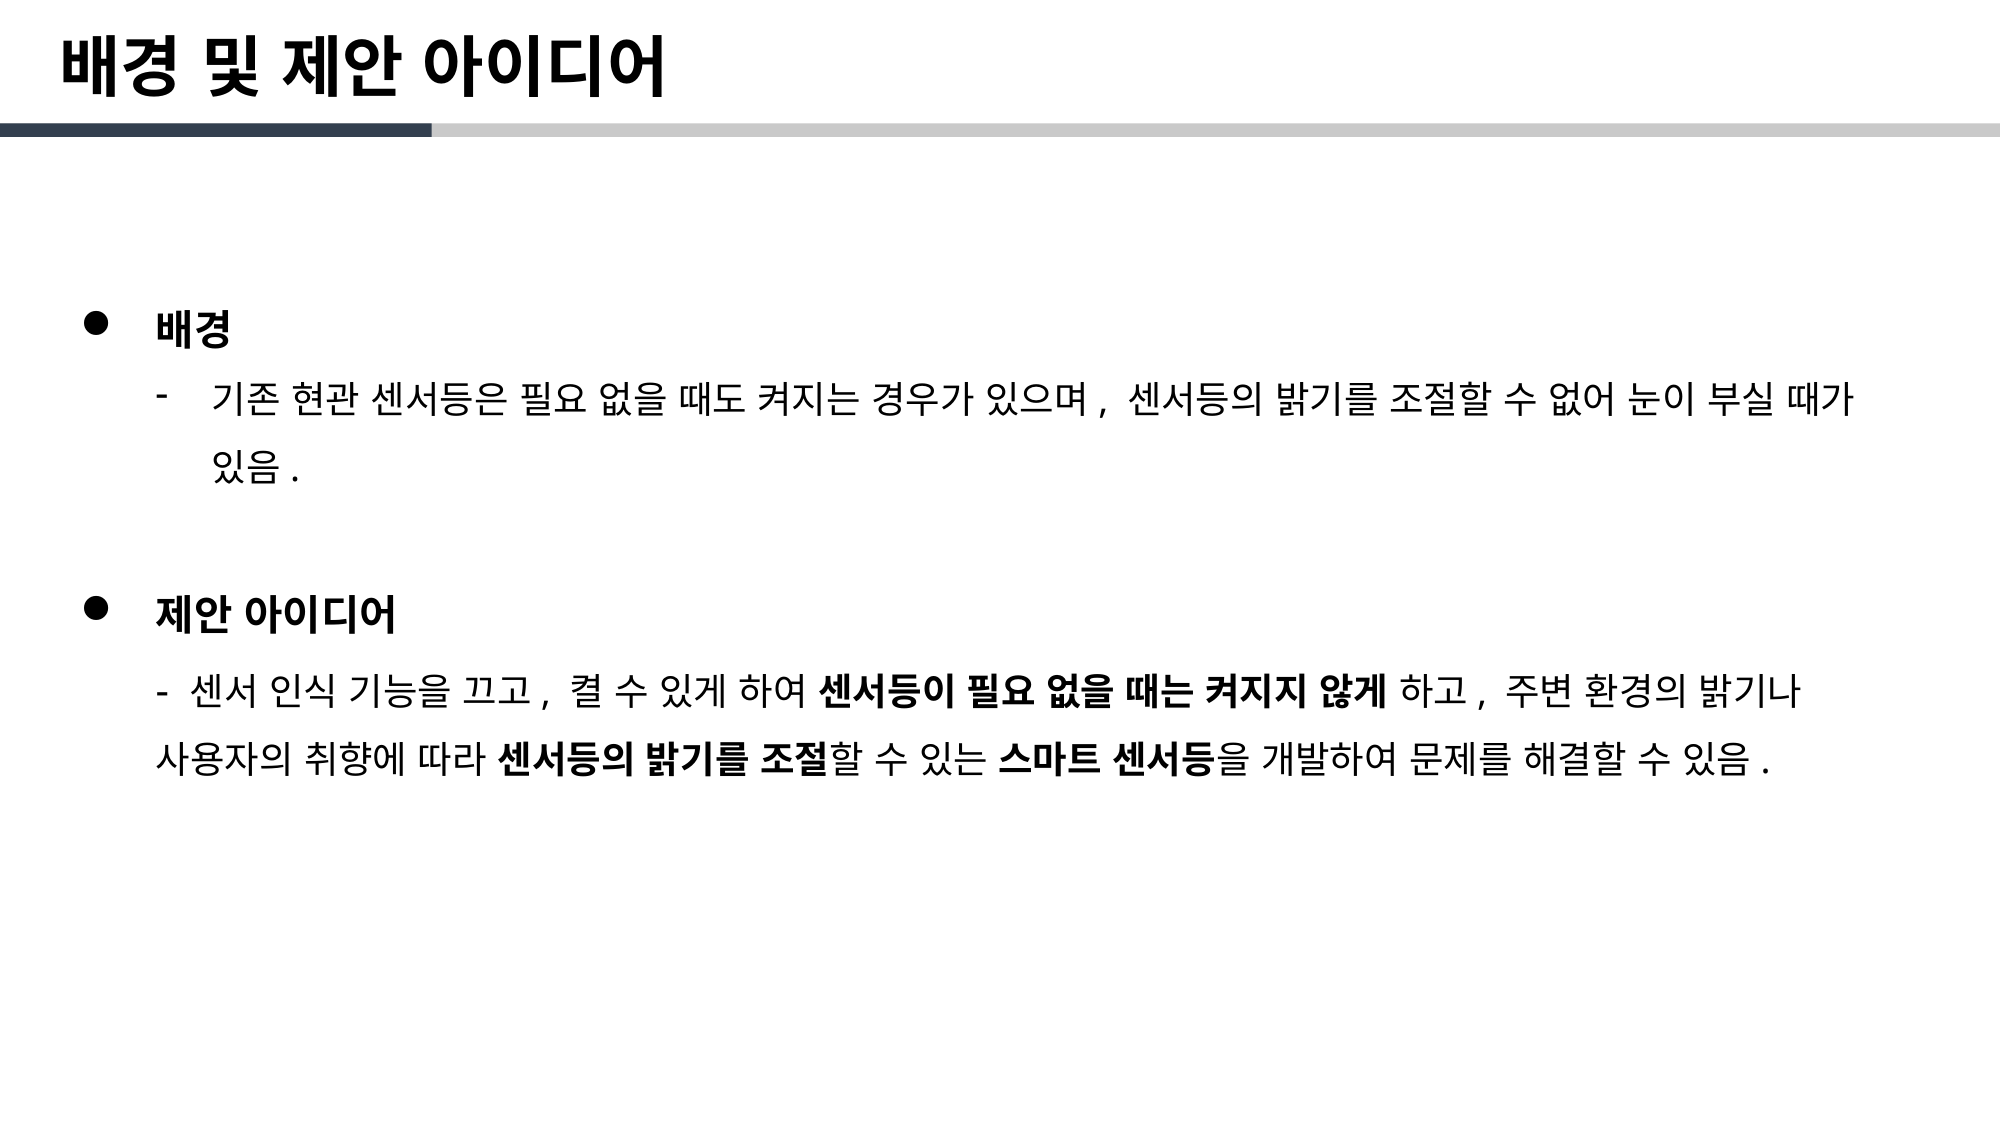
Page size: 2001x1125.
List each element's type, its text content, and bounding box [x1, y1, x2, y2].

text_box 배경 기존 현관 센서등은 필요 없을 때도 켜지는 경우가 있으며, 센서등의 밝기를 조절할 수 없어 눈이 부실 때가 있음. 제안 아이디어 - 센서 인식 기능을 끄고, 켤 수 있게 하여 센서등이 필요 없을 때는 켜지지 않게 하고, 주변 환경의 밝기나 사용자의 취향에 따라 센서등의 밝기를 조절할 수 있는 스마트 센서등을 개발하여 문제를 해결할 수 있음. [65, 271, 1934, 789]
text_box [0, 123, 2000, 137]
text_box 배경 및 제안 아이디어 [44, 17, 685, 113]
